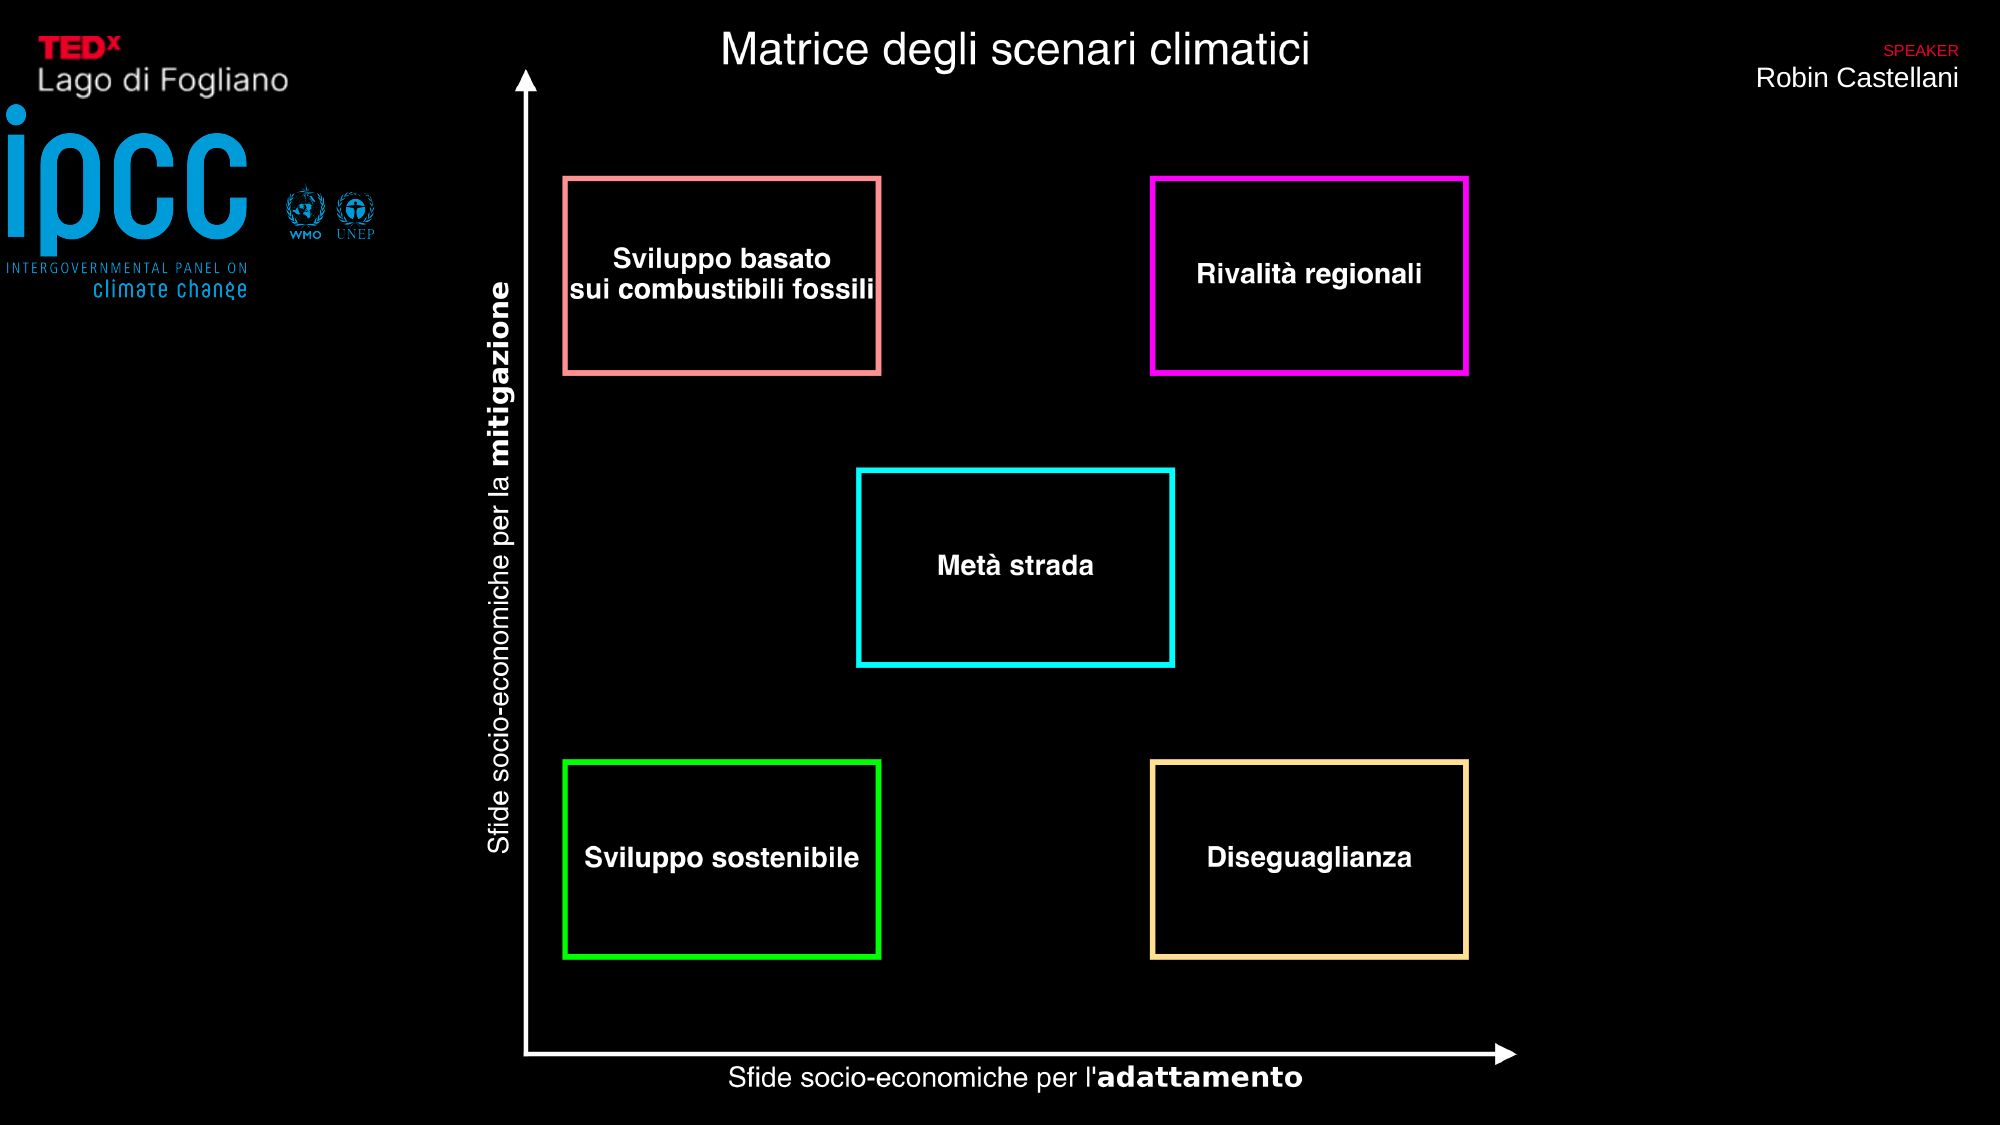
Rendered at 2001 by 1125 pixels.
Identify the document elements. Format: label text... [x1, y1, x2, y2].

picture [465, 11, 1535, 1114]
picture [0, 35, 380, 307]
text_box Speaker Robin Castellani [1535, 33, 1963, 103]
